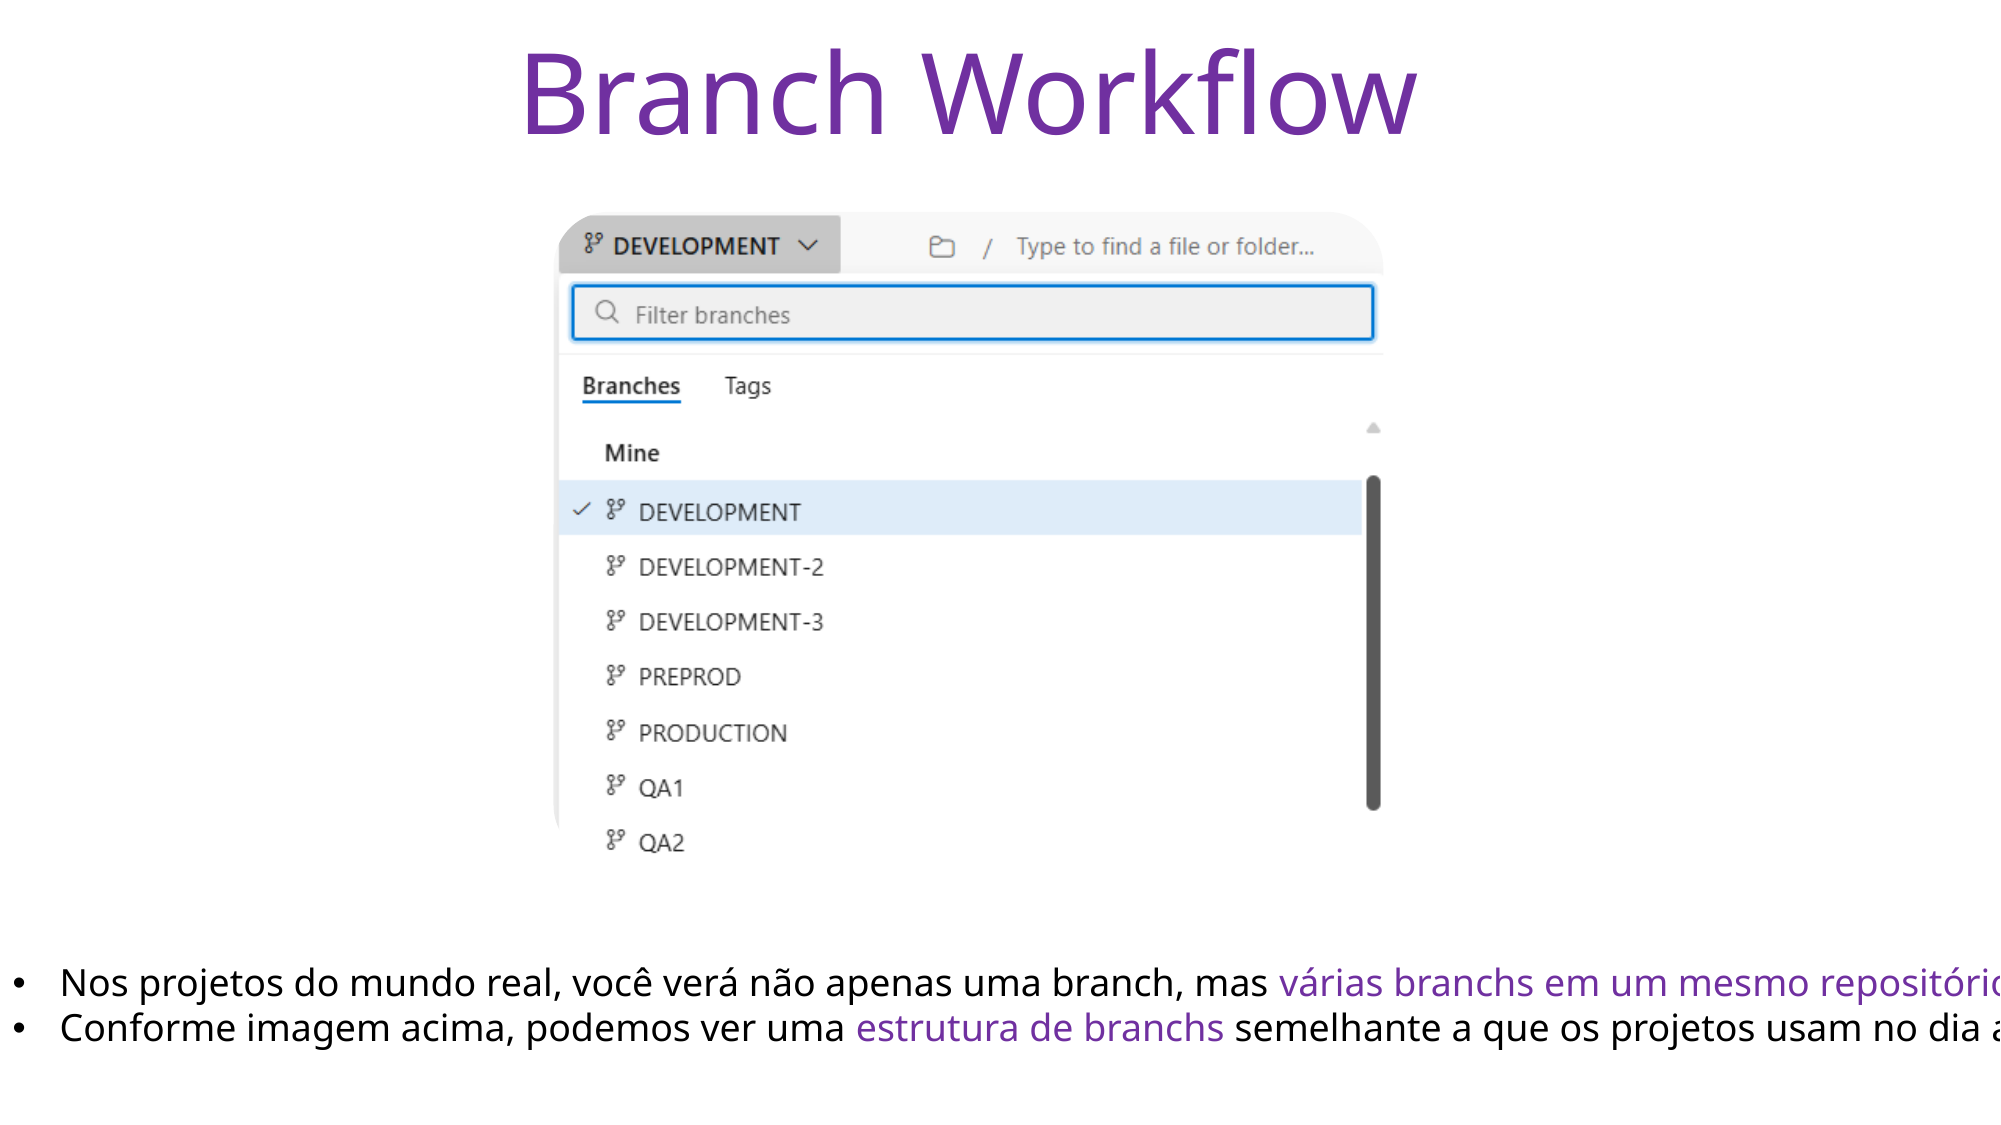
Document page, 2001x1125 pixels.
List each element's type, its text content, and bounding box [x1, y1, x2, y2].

text_box Branch Workflow [502, 14, 1435, 165]
picture [552, 211, 1384, 861]
text_box Nos projetos do mundo real, você verá não apenas uma branch, mas várias branchs em um mesmo repositório. Conforme imagem acima, podemos ver uma estrutura de branchs semelhante a que os projetos usam no dia a dia. [0, 952, 2000, 1057]
